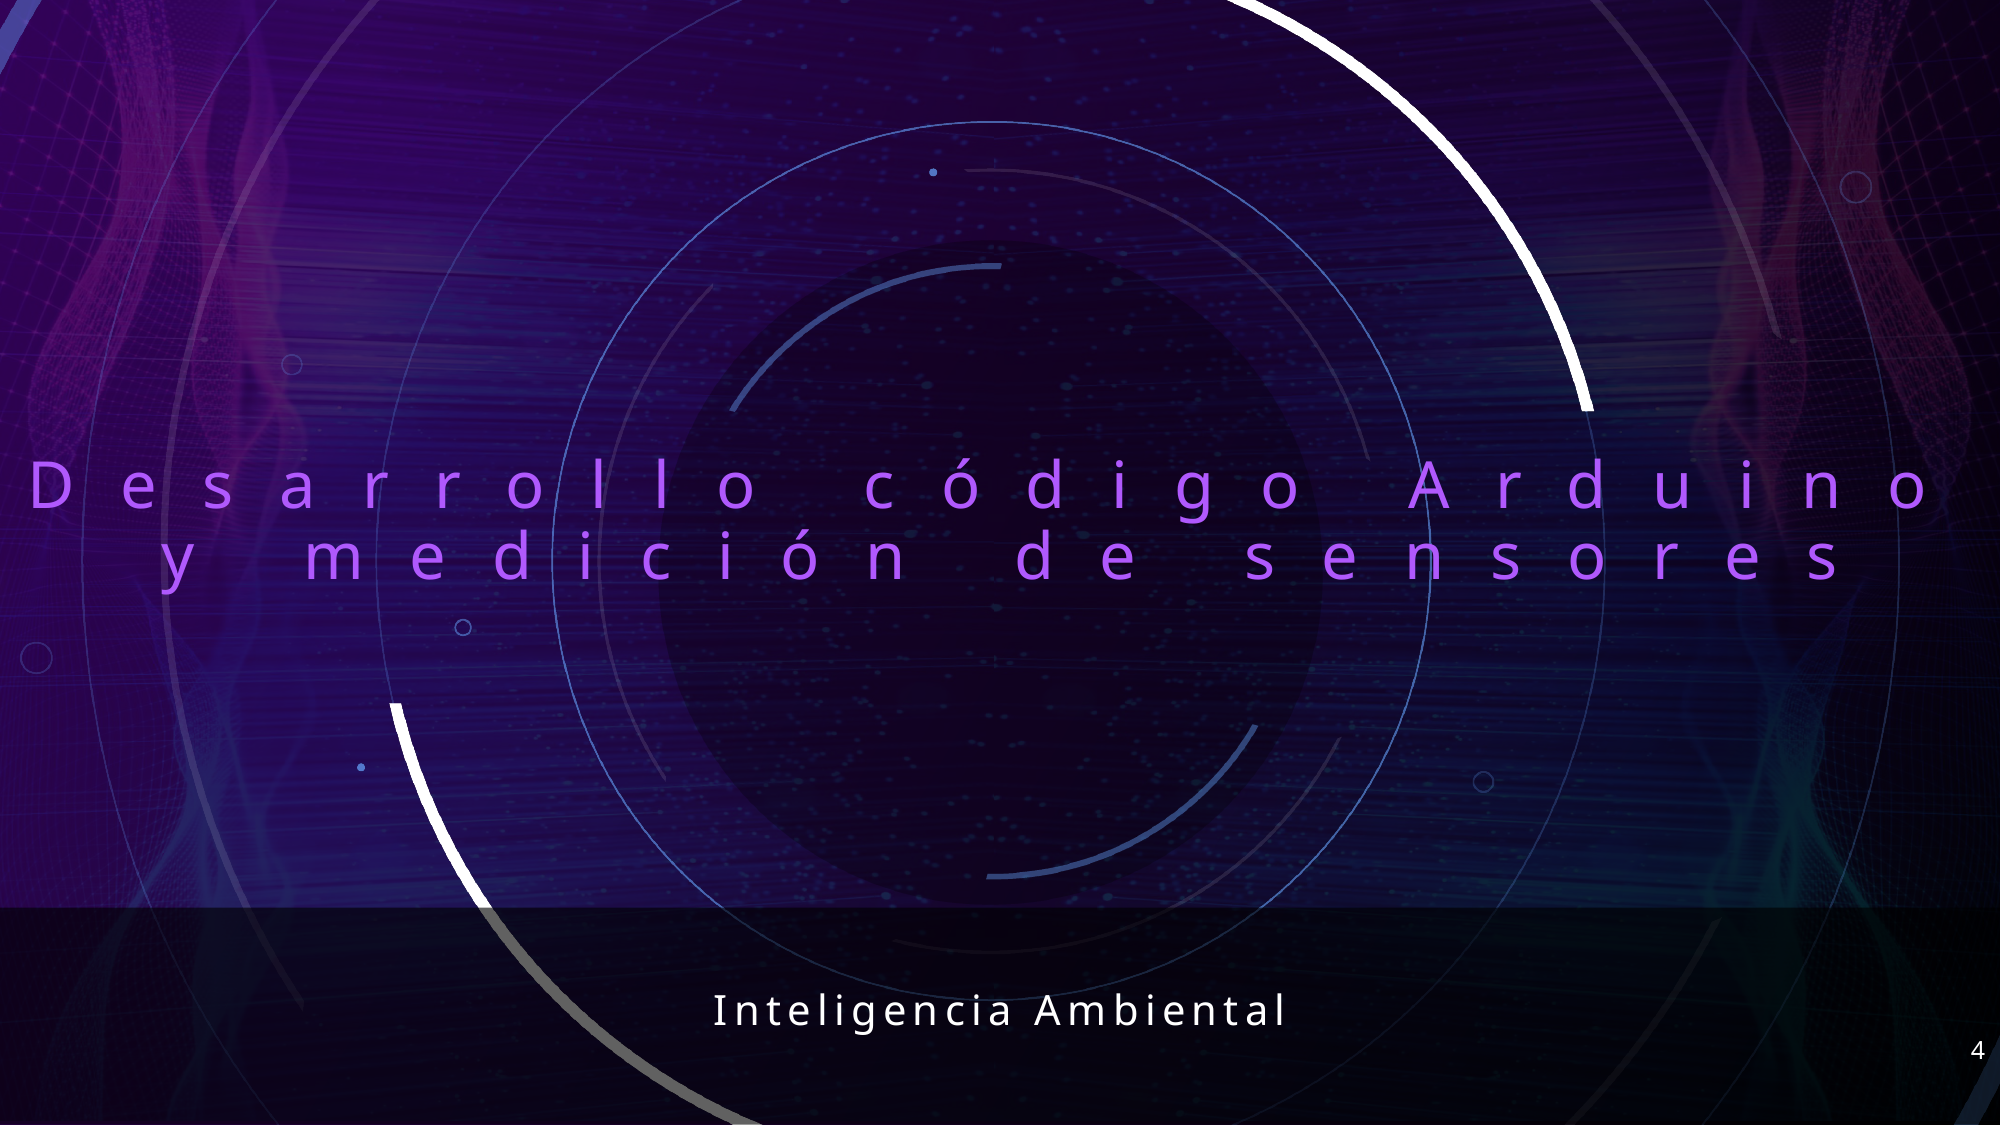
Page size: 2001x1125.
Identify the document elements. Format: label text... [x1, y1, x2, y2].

picture [0, 0, 2000, 414]
title Desarrollo código Arduino y medición de sensores [0, 414, 2000, 632]
slide_number 4 [1550, 1021, 2000, 1082]
picture [0, 632, 2000, 907]
list Inteligencia Ambiental [0, 907, 2000, 1125]
